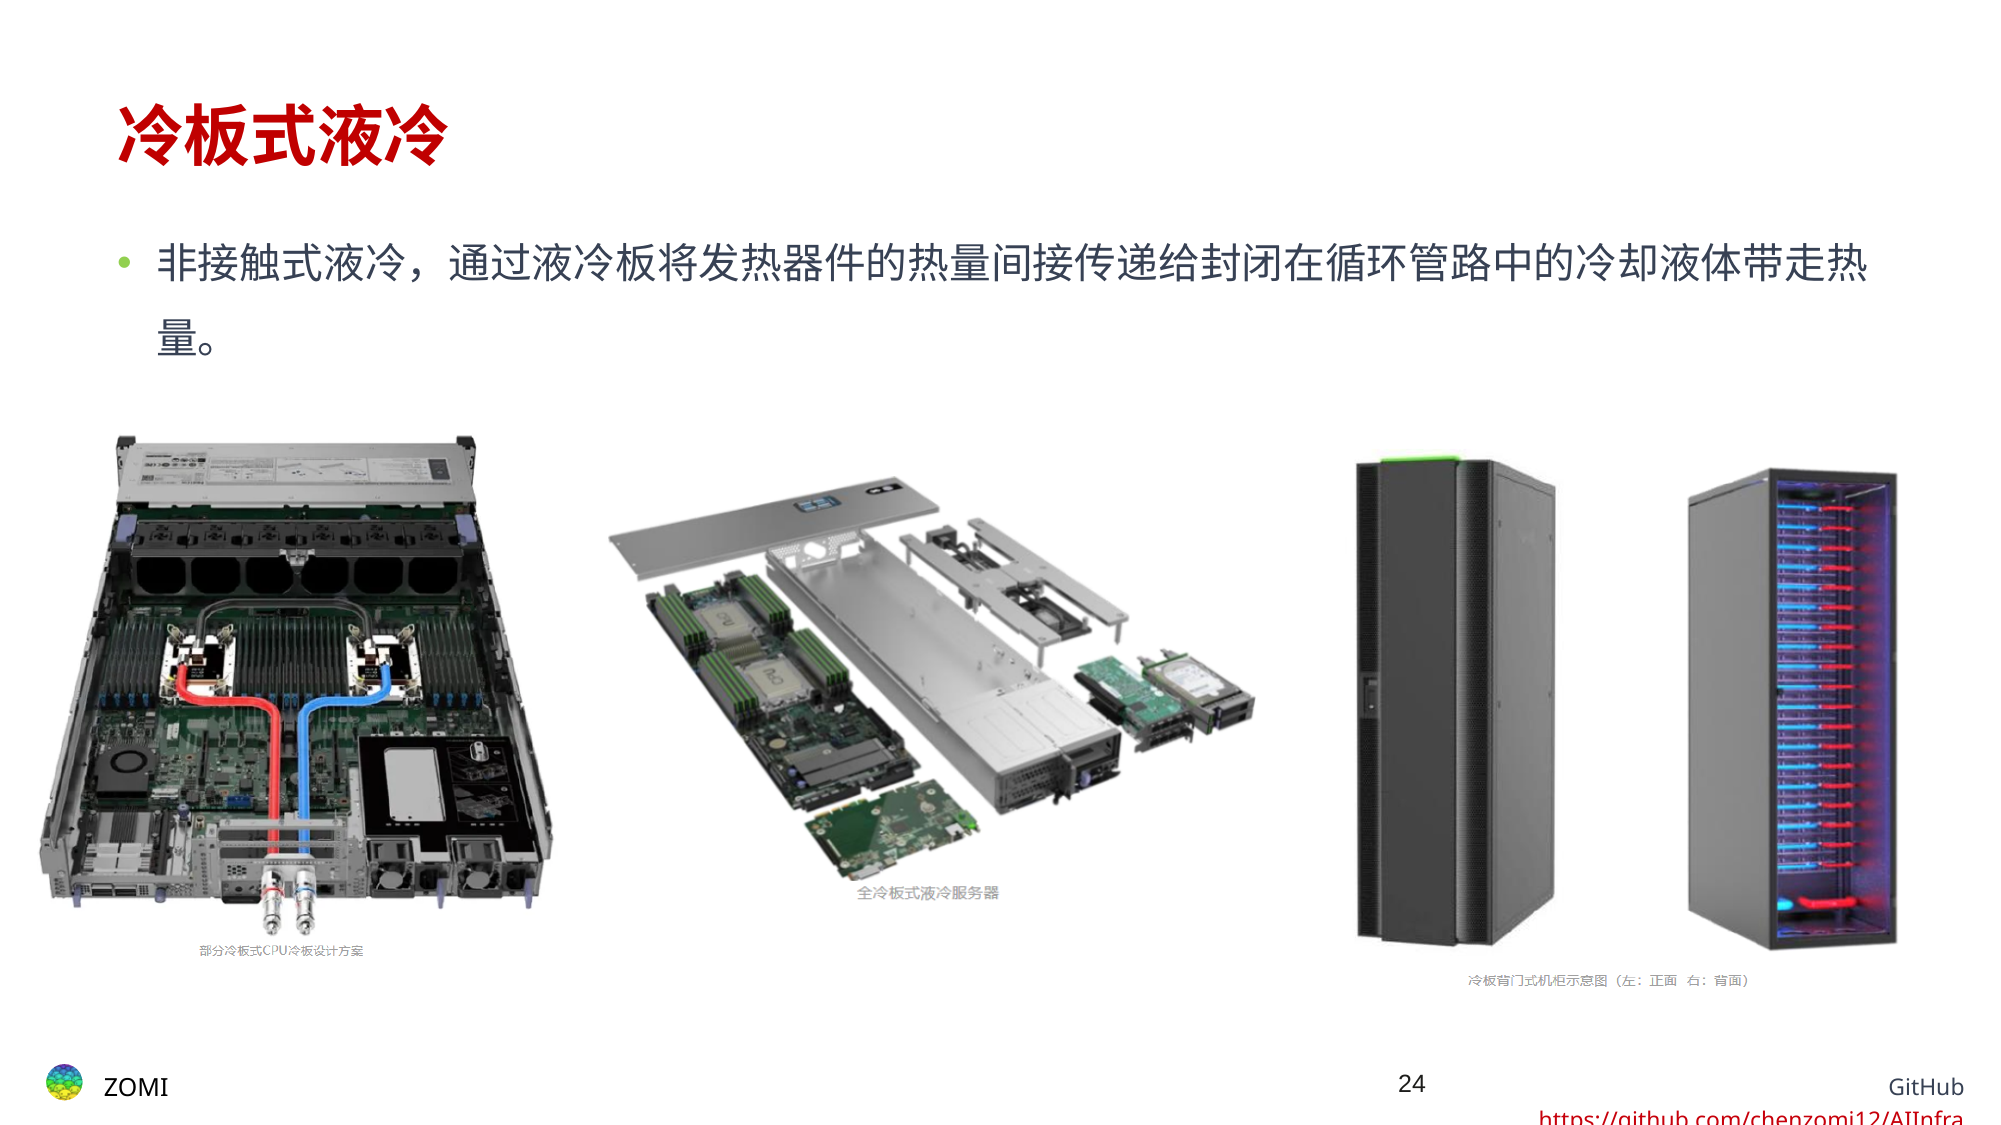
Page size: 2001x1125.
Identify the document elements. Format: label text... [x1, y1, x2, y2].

list 非接触式液冷，通过液冷板将发热器件的热量间接传递给封闭在循环管路中的冷却液体带走热量。 [102, 204, 1901, 1043]
picture [1311, 439, 1913, 1000]
picture [581, 476, 1269, 908]
picture [0, 425, 563, 959]
picture [47, 1065, 82, 1100]
title 冷板式液冷 [102, 85, 1901, 183]
